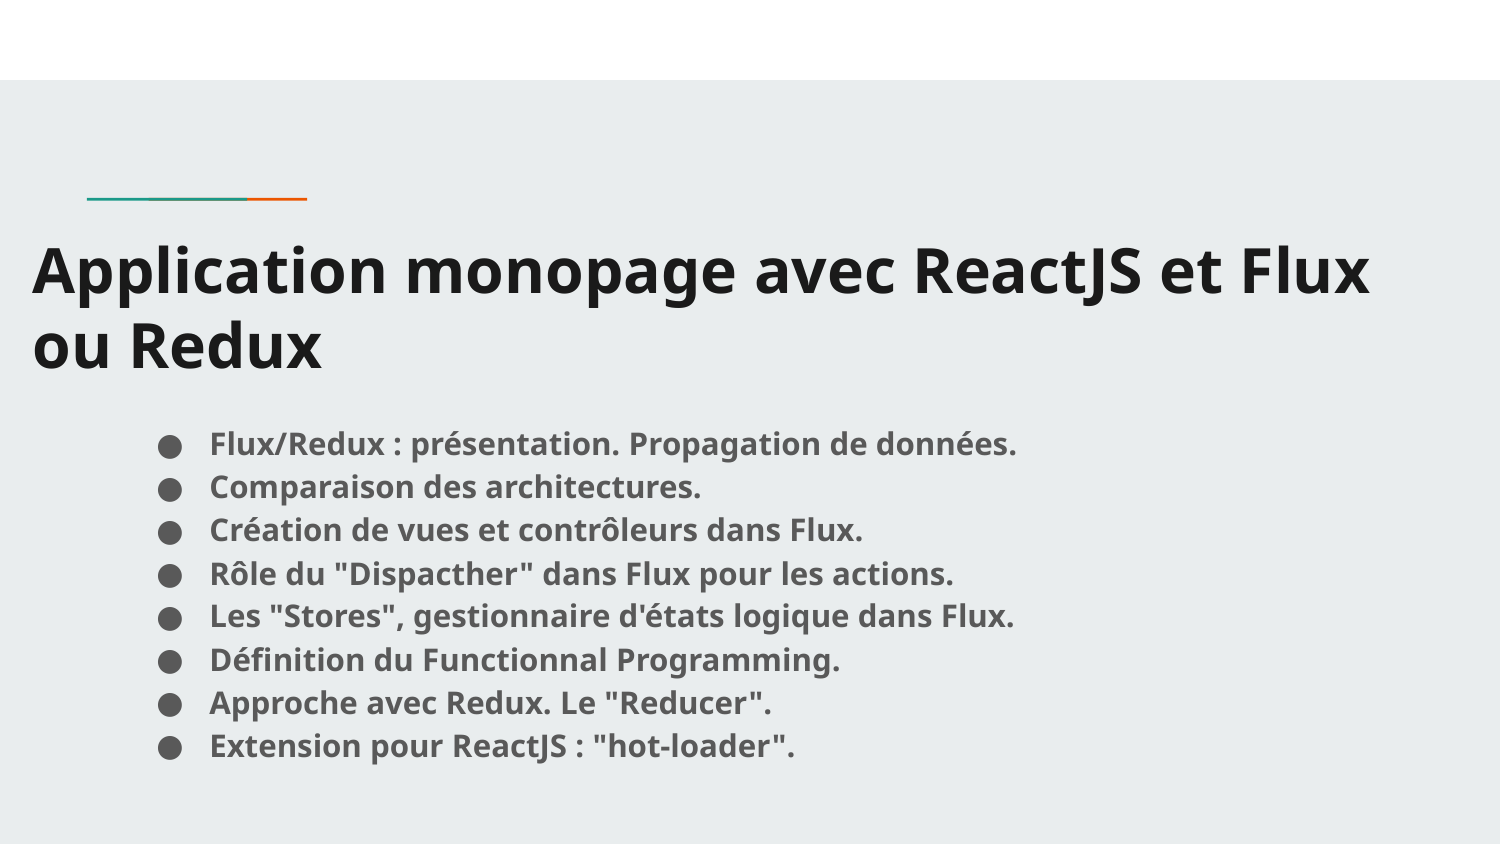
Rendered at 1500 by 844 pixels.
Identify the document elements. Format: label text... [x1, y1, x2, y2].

title Application monopage avec ReactJS et Flux ou Redux [17, 215, 1483, 378]
subtitle Flux/Redux : présentation. Propagation de données. Comparaison des architectures. Création de vues et contrôleurs dans Flux. Rôle du "Dispacther" dans Flux pour les actions. Les "Stores", gestionnaire d'états logique dans Flux. Définition du Functionnal Programming. Approche avec Redux. Le "Reducer". Extension pour ReactJS : "hot-loader". [119, 403, 1381, 493]
